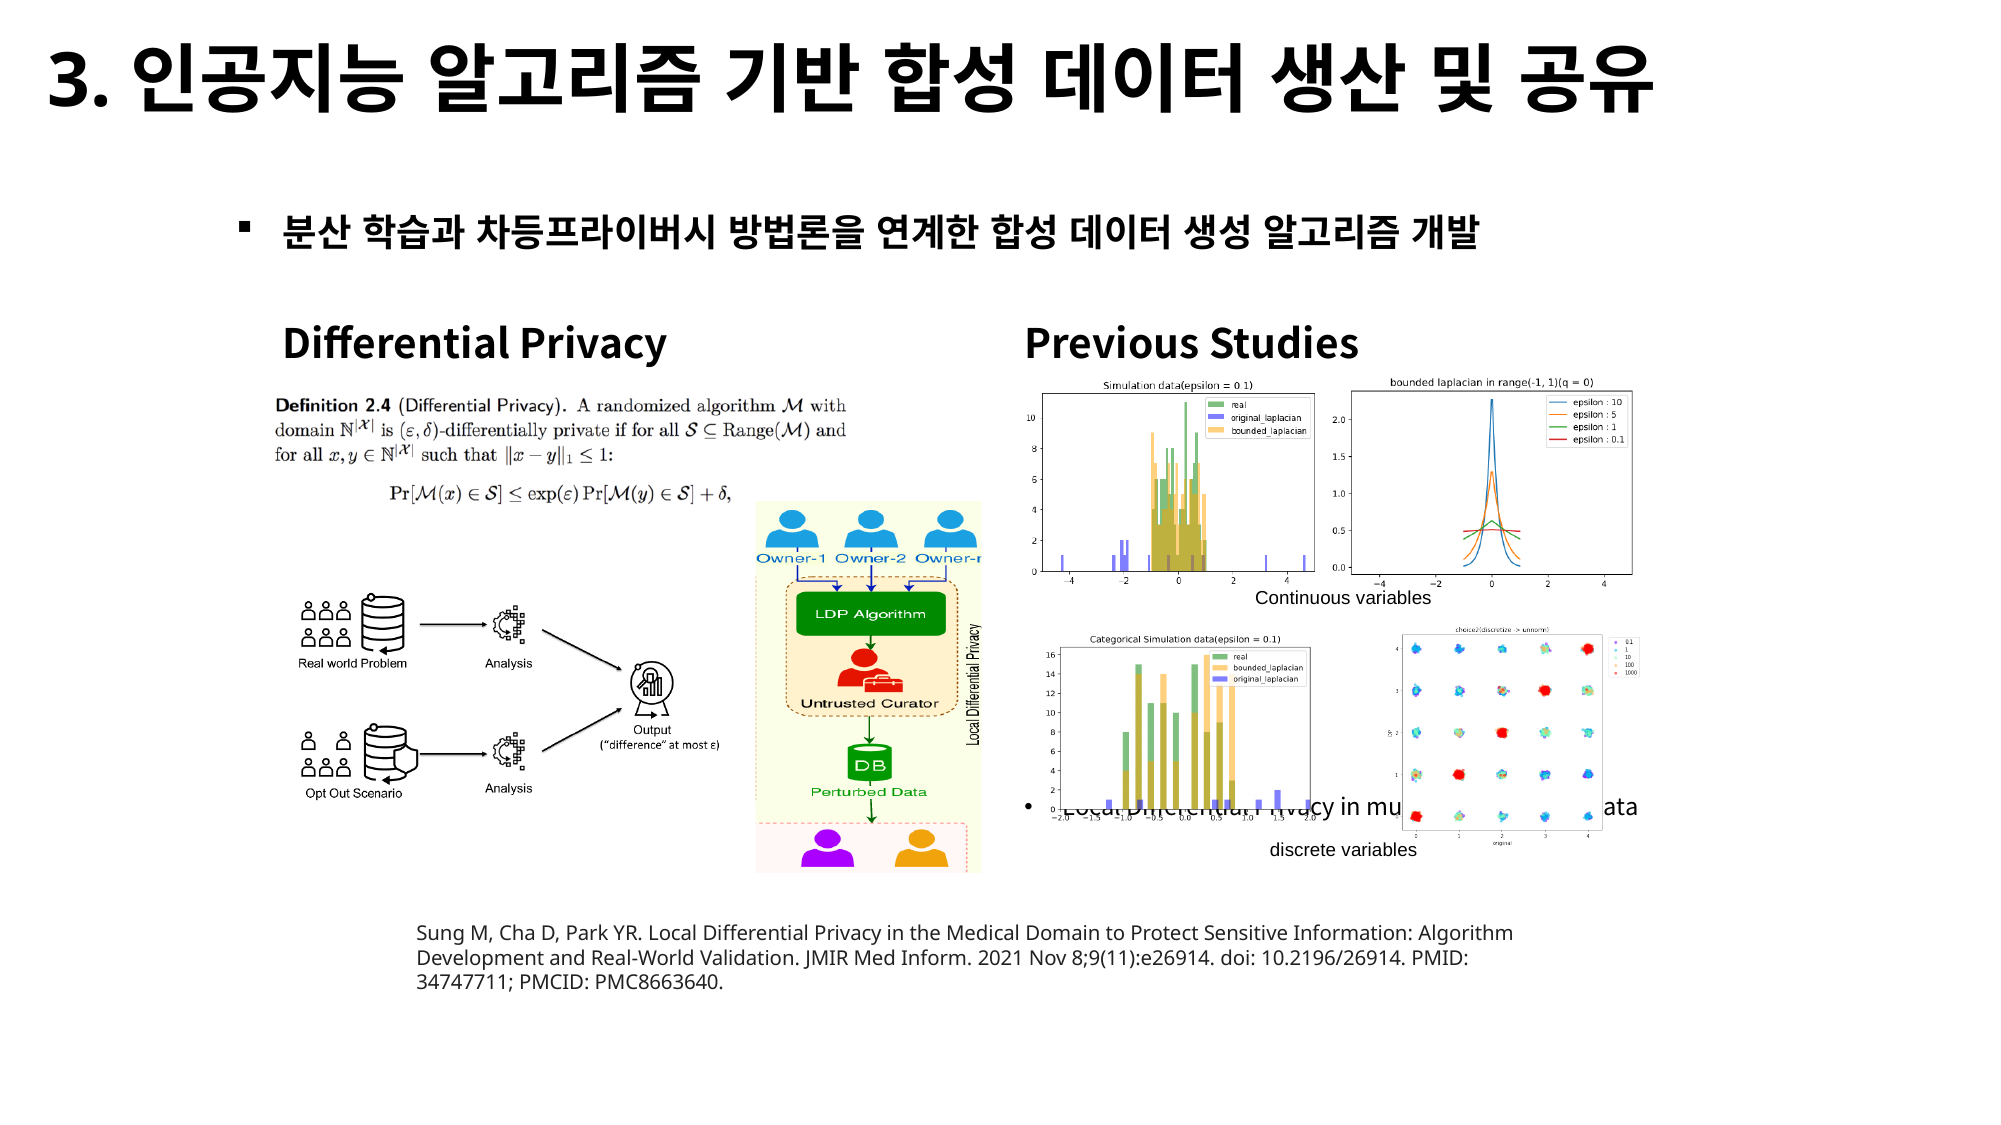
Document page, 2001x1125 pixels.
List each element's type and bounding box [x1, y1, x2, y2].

text_box [401, 913, 1542, 1026]
picture [290, 587, 727, 808]
picture [1020, 375, 1319, 590]
text_box [221, 201, 1875, 262]
text_box [270, 530, 755, 868]
text_box [33, 24, 1981, 129]
picture [261, 387, 982, 873]
text_box [1012, 263, 1758, 868]
picture [1020, 621, 1342, 836]
picture [1384, 623, 1643, 849]
picture [1326, 372, 1638, 594]
text_box [270, 263, 971, 501]
